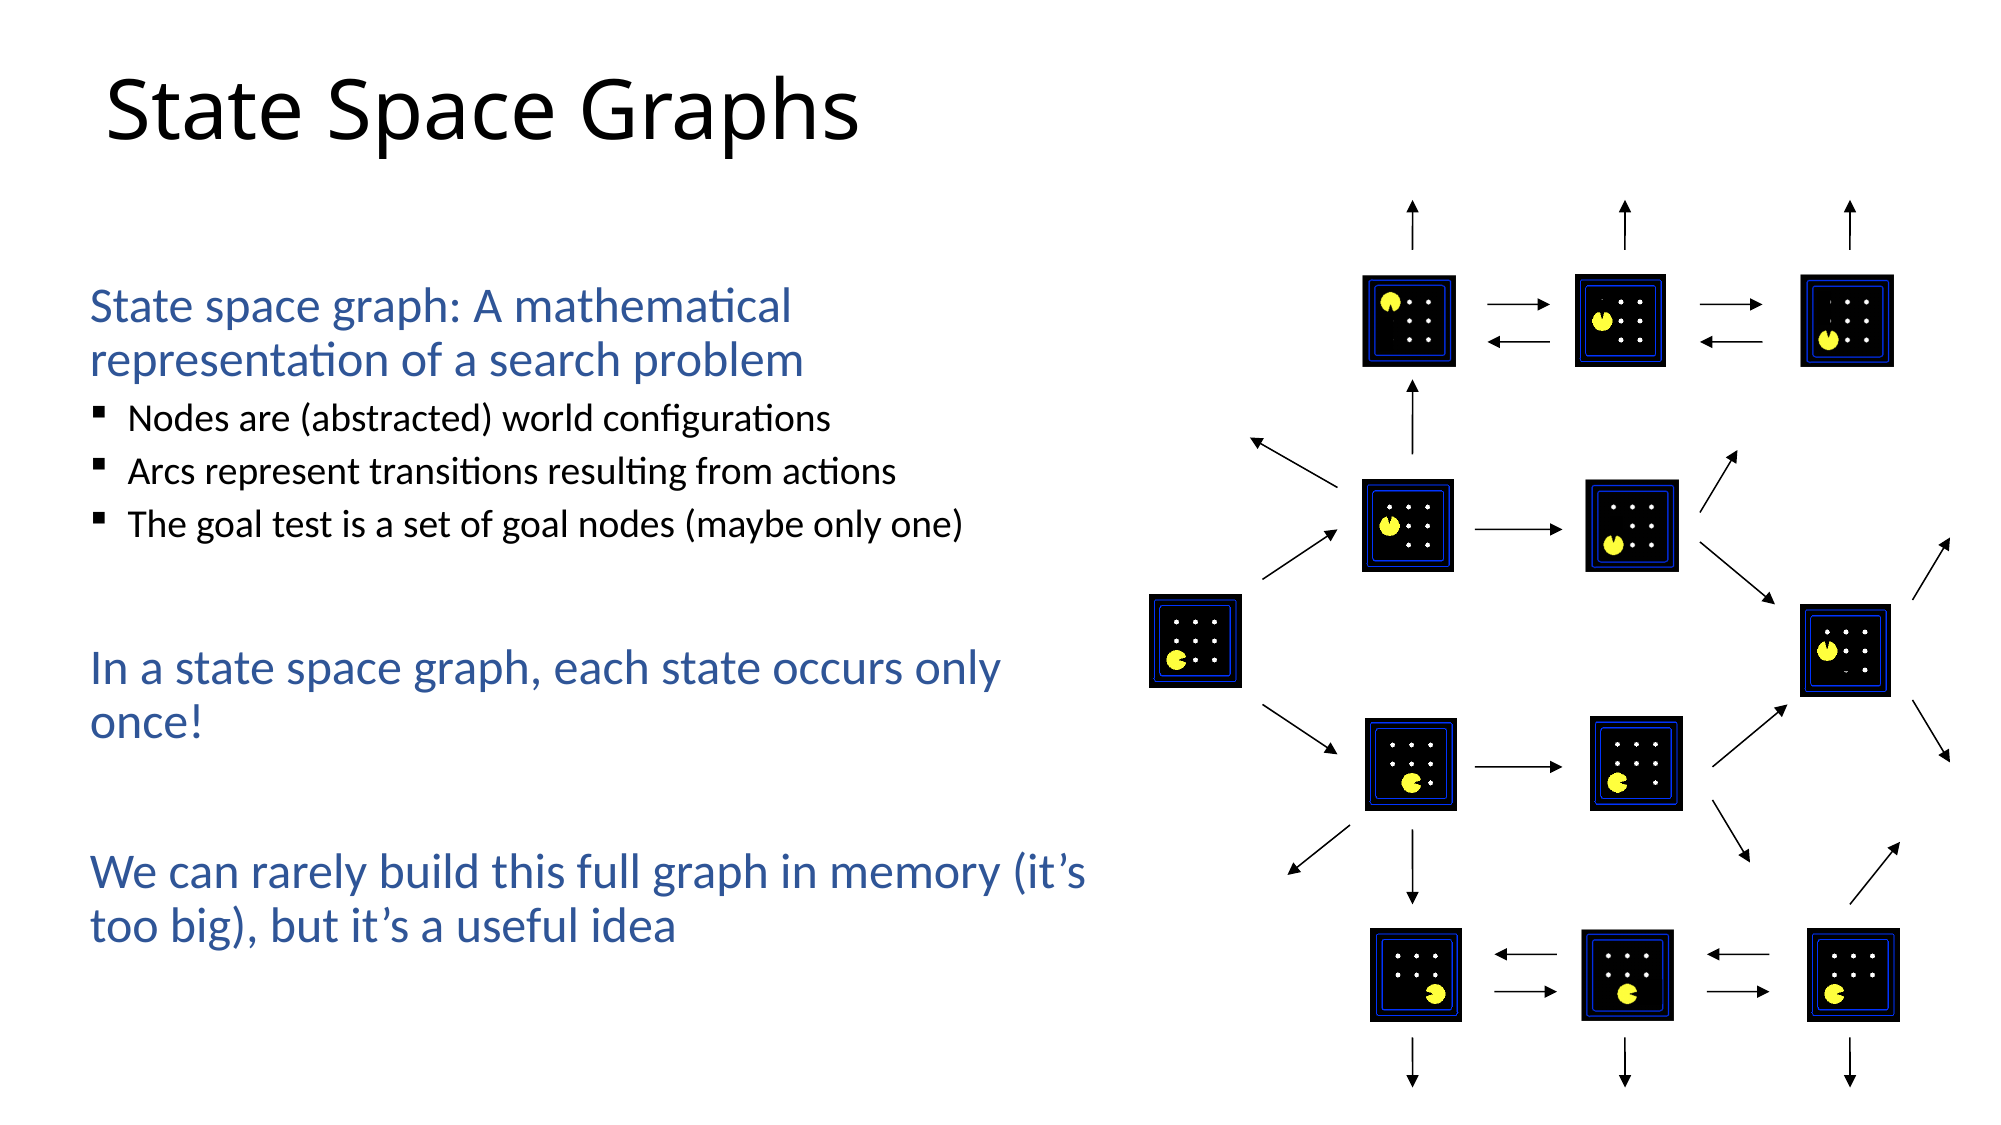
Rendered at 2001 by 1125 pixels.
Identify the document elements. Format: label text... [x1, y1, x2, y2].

list State space graph: A mathematical representation of a search problem Nodes are (abstracted) world configurations Arcs represent transitions resulting from actions The goal test is a set of goal nodes (maybe only one) In a state space graph, each state occurs only once! We can rarely build this full graph in memory (it’s too big), but it’s a useful idea [75, 271, 1113, 1015]
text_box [1149, 199, 1950, 1088]
title State Space Graphs [90, 60, 1816, 164]
